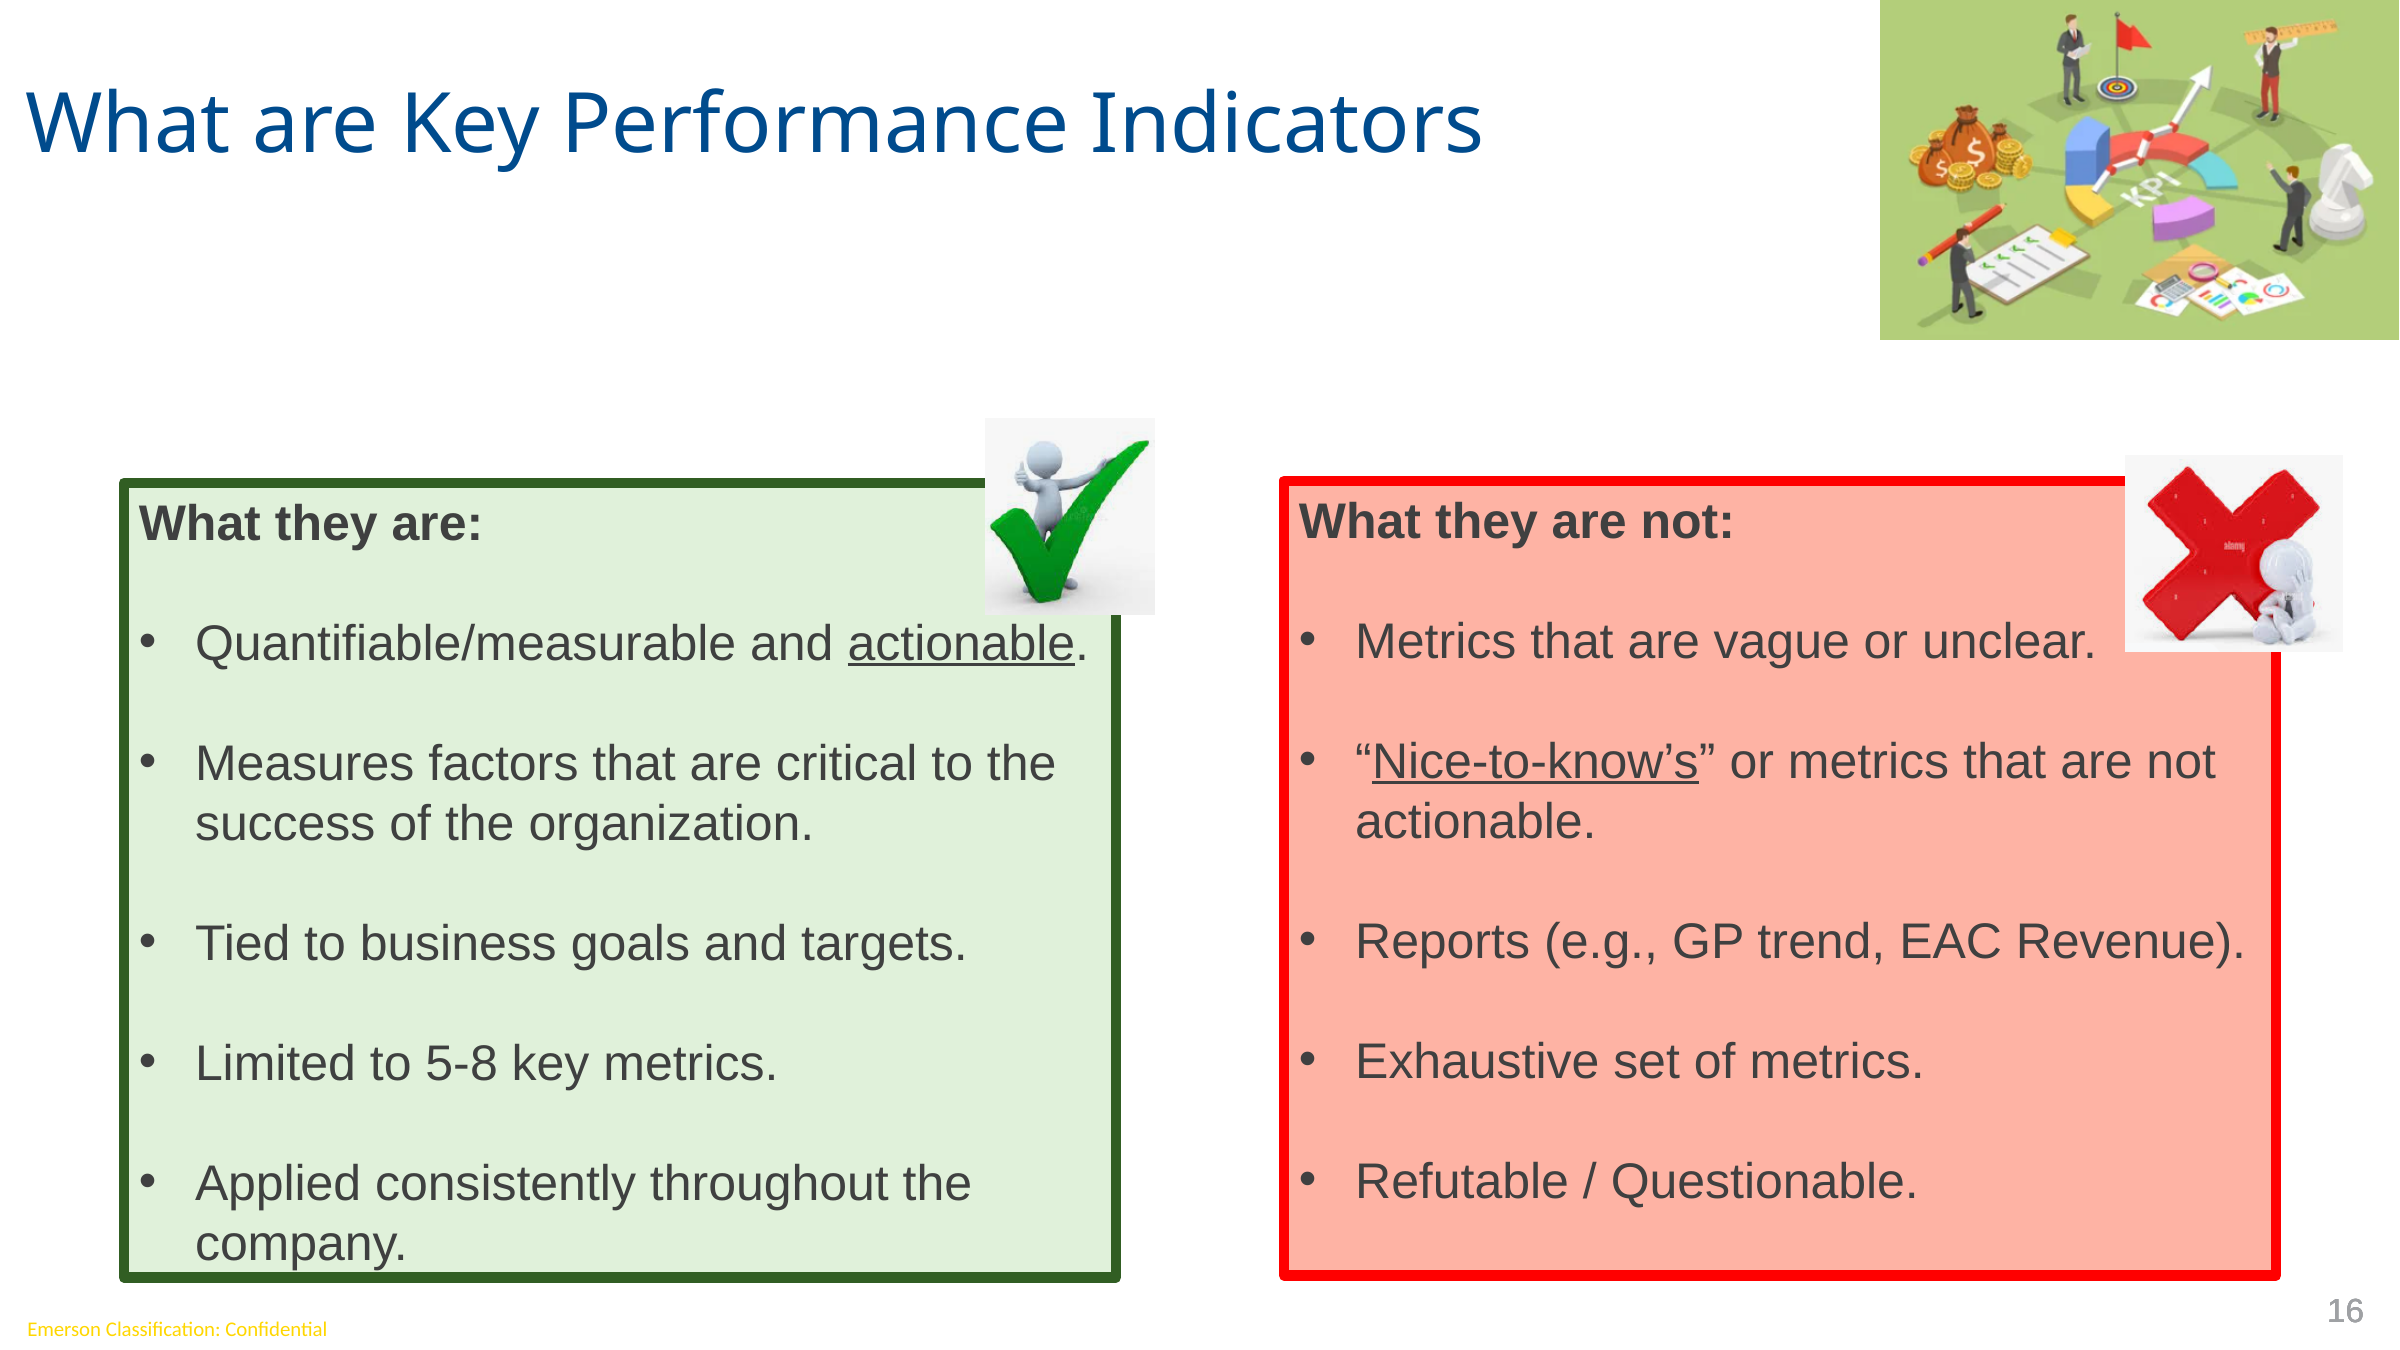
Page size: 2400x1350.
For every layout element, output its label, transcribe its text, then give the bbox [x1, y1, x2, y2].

text_box What they are not: Metrics that are vague or unclear. “Nice-to-know’s” or metrics that are not actionable. Reports (e.g., GP trend, EAC Revenue). Exhaustive set of metrics. Refutable / Questionable. [1284, 480, 2276, 1276]
title What are Key Performance Indicators [1, 14, 1874, 181]
picture [985, 418, 1156, 615]
picture [2124, 455, 2343, 652]
text_box What they are: Quantifiable/measurable and actionable. Measures factors that are critical to the success of the organization. Tied to business goals and targets. Limited to 5-8 key metrics. Applied consistently throughout the company. [123, 482, 1116, 1278]
picture [1879, 0, 2399, 341]
